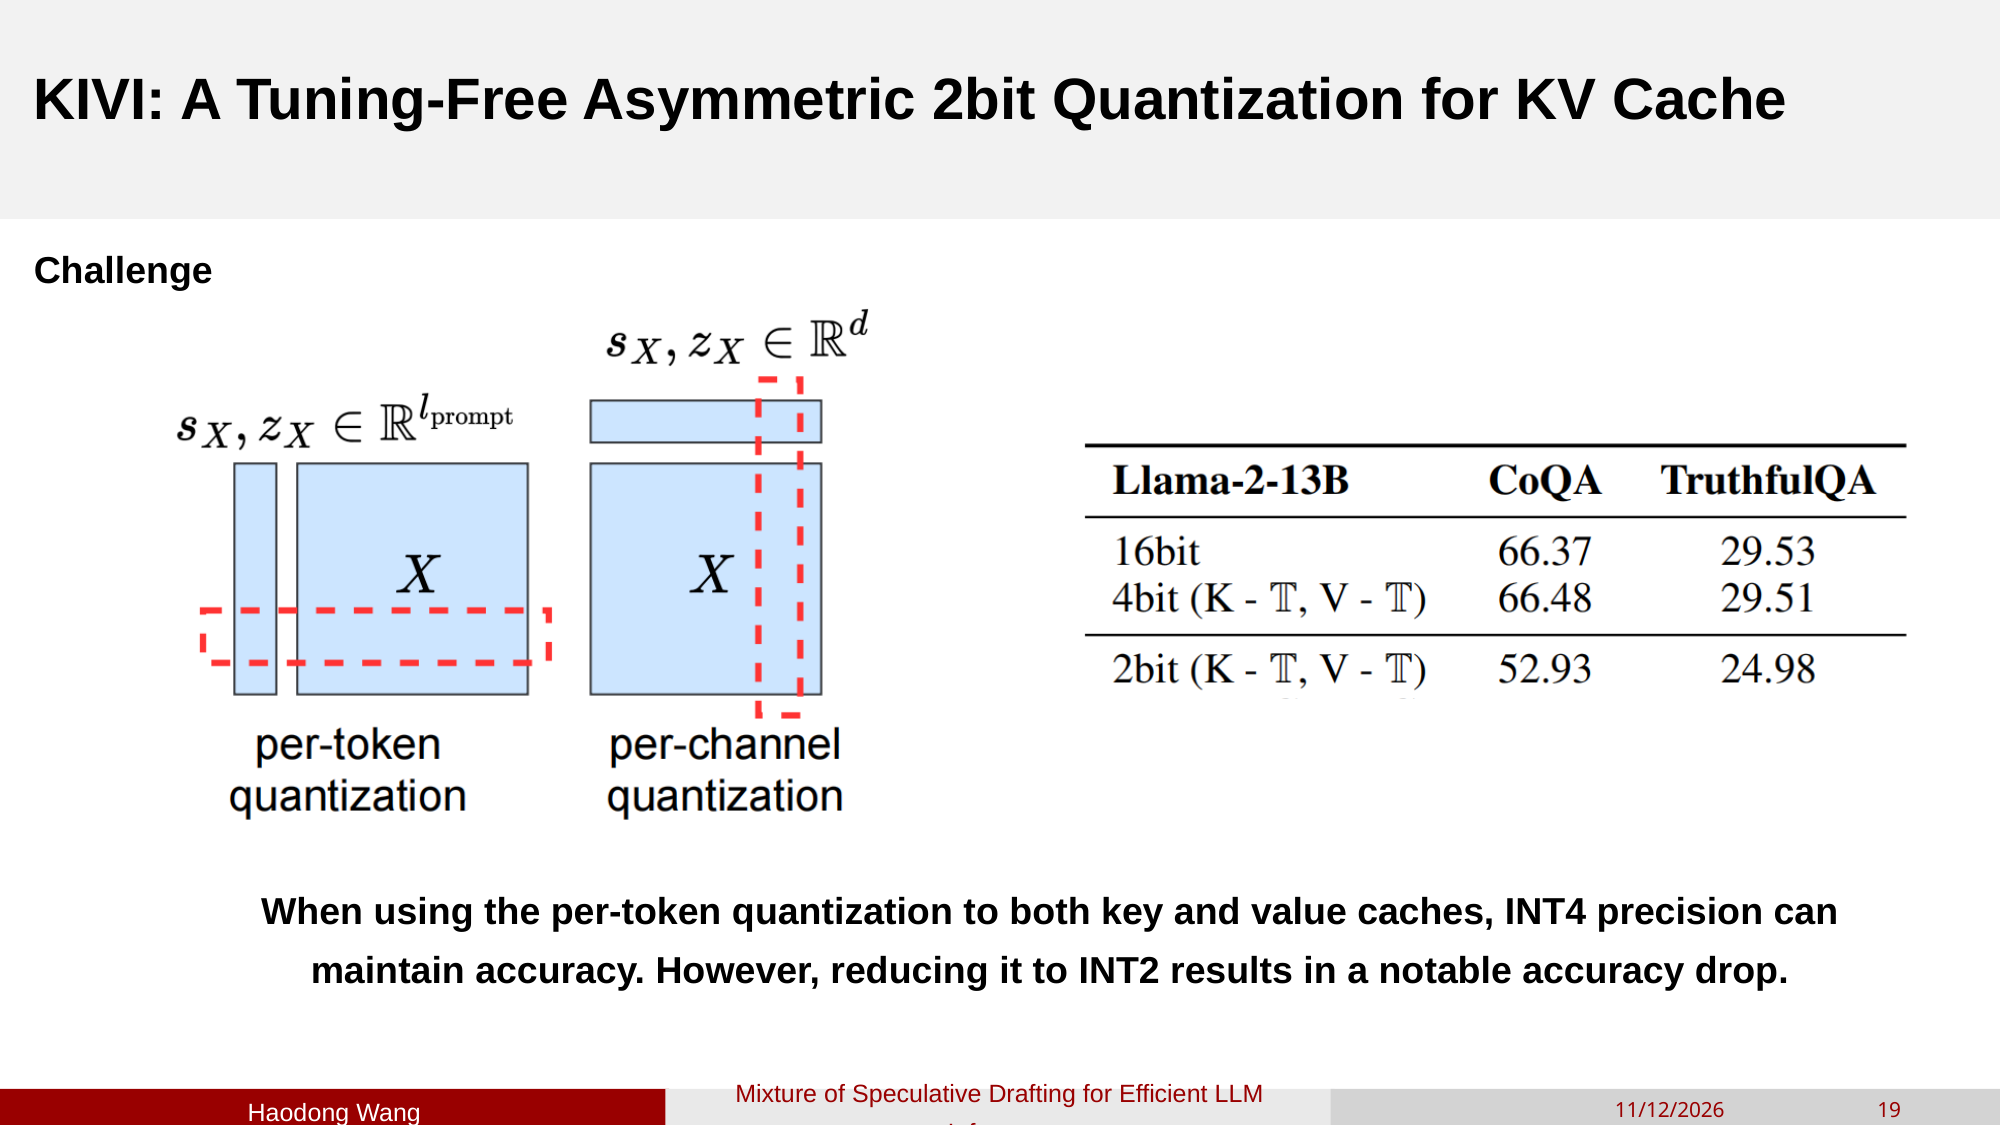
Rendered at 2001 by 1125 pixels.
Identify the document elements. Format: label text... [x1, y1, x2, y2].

text_box When using the per-token quantization to both key and value caches, INT4 precision can maintain accuracy. However, reducing it to INT2 results in a notable accuracy drop. [18, 866, 2000, 999]
picture [167, 307, 901, 823]
text_box Challenge [18, 225, 686, 299]
picture [1076, 426, 1922, 699]
text_box KIVI: A Tuning-Free Asymmetric 2bit Quantization for KV Cache [18, 32, 1964, 139]
